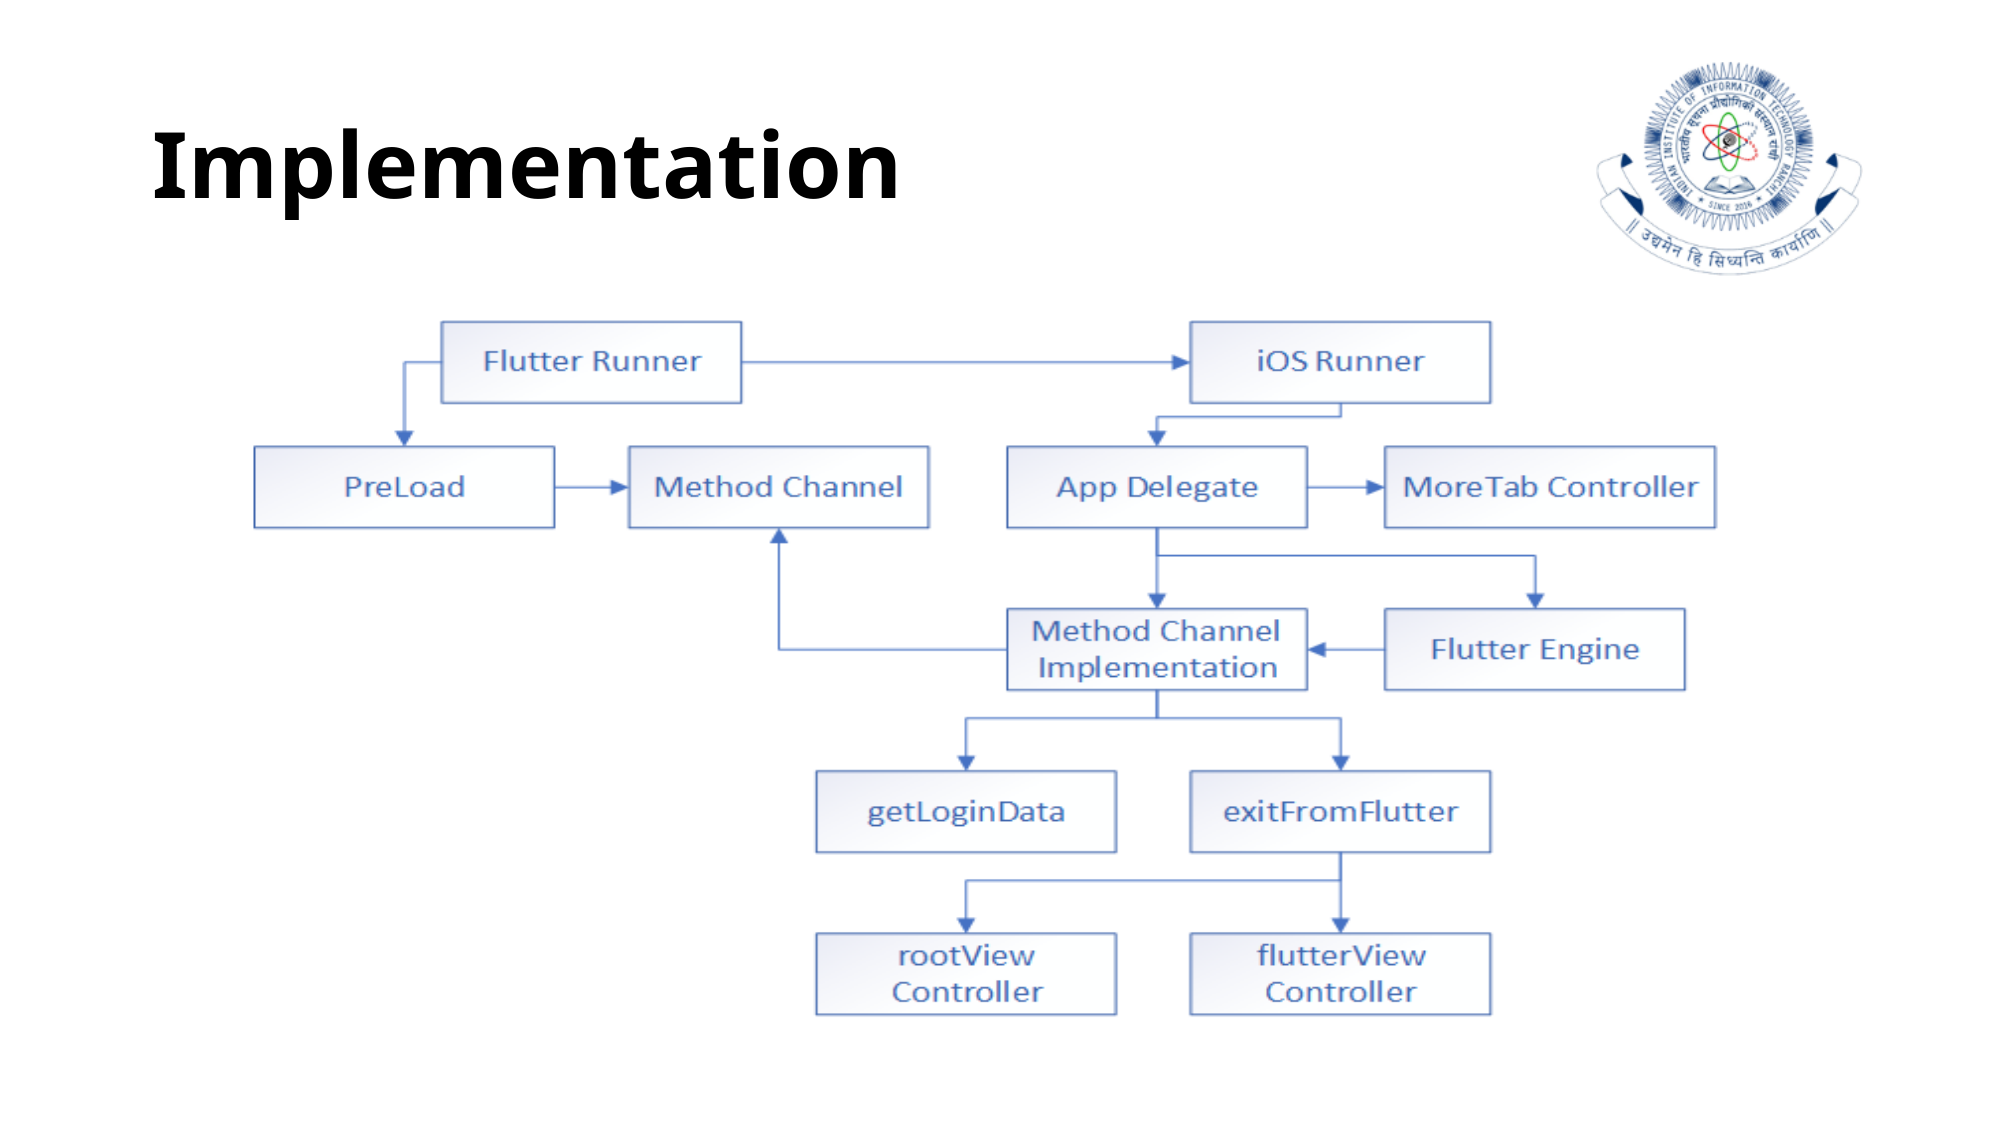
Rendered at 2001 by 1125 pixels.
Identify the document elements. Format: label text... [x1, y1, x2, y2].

picture [252, 320, 1720, 1027]
picture [1595, 61, 1863, 276]
title Implementation [137, 59, 1863, 278]
